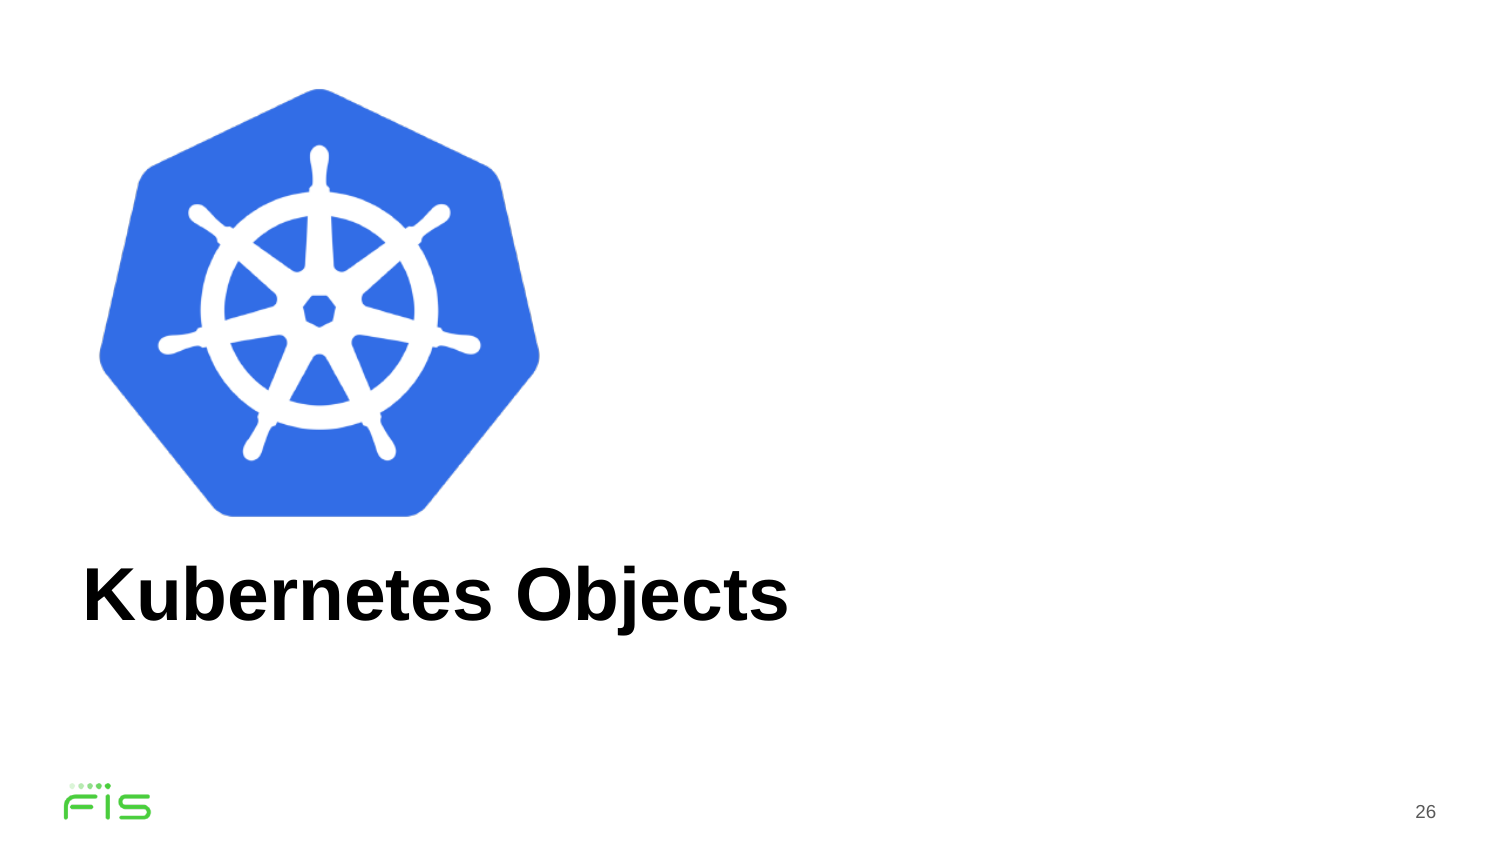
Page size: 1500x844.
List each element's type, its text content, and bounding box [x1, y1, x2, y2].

picture [84, 68, 555, 538]
text_box Kubernetes Objects [67, 537, 843, 643]
picture [58, 780, 154, 823]
slide_number 26 [1359, 800, 1437, 823]
